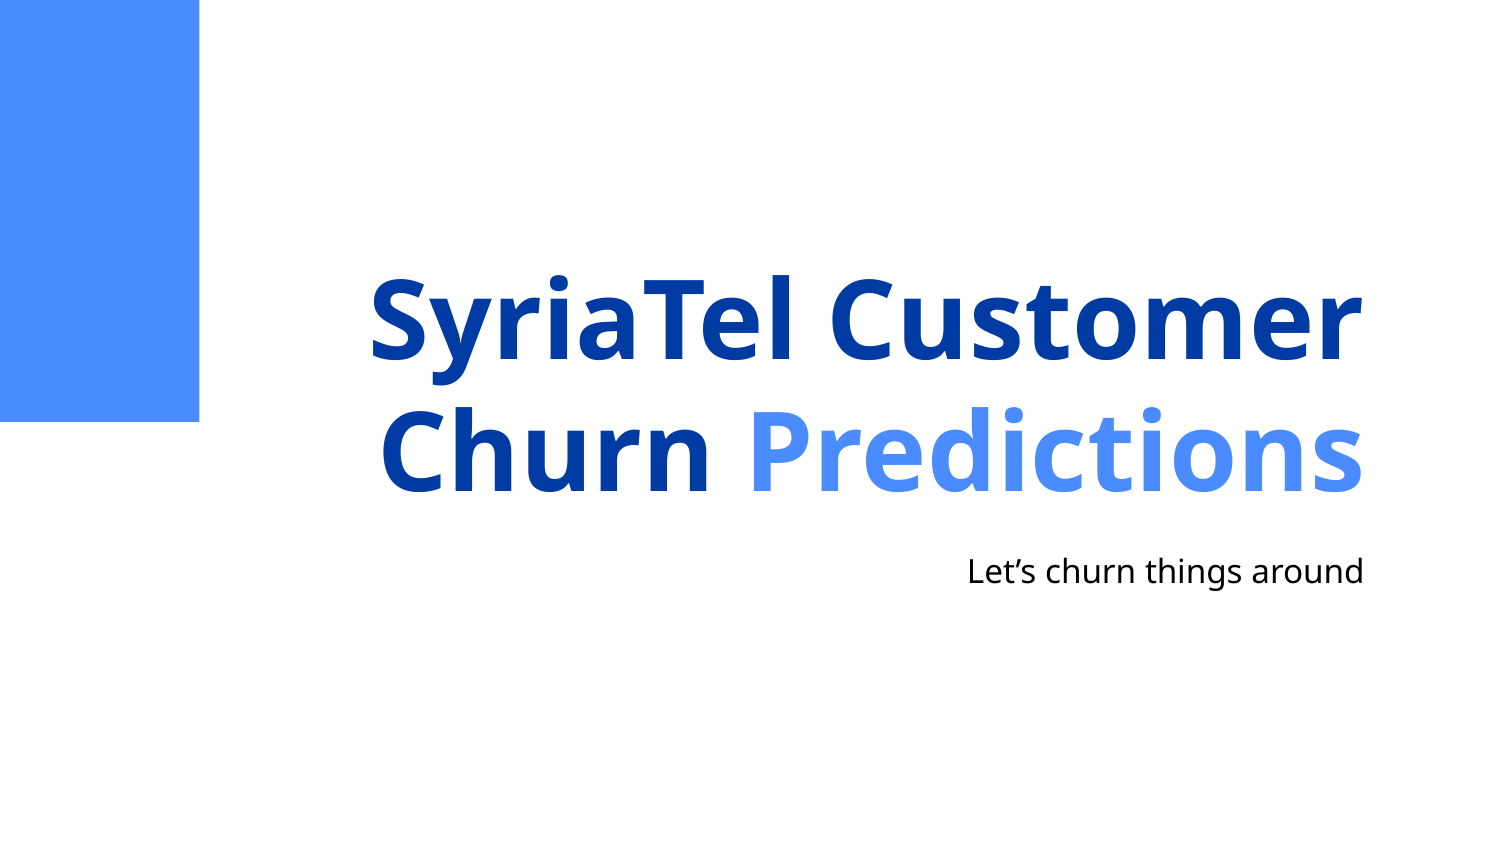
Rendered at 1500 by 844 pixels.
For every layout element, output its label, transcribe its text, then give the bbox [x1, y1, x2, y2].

subtitle Let’s churn things around [269, 535, 1381, 627]
title SyriaTel Customer Churn Predictions [269, 192, 1381, 529]
